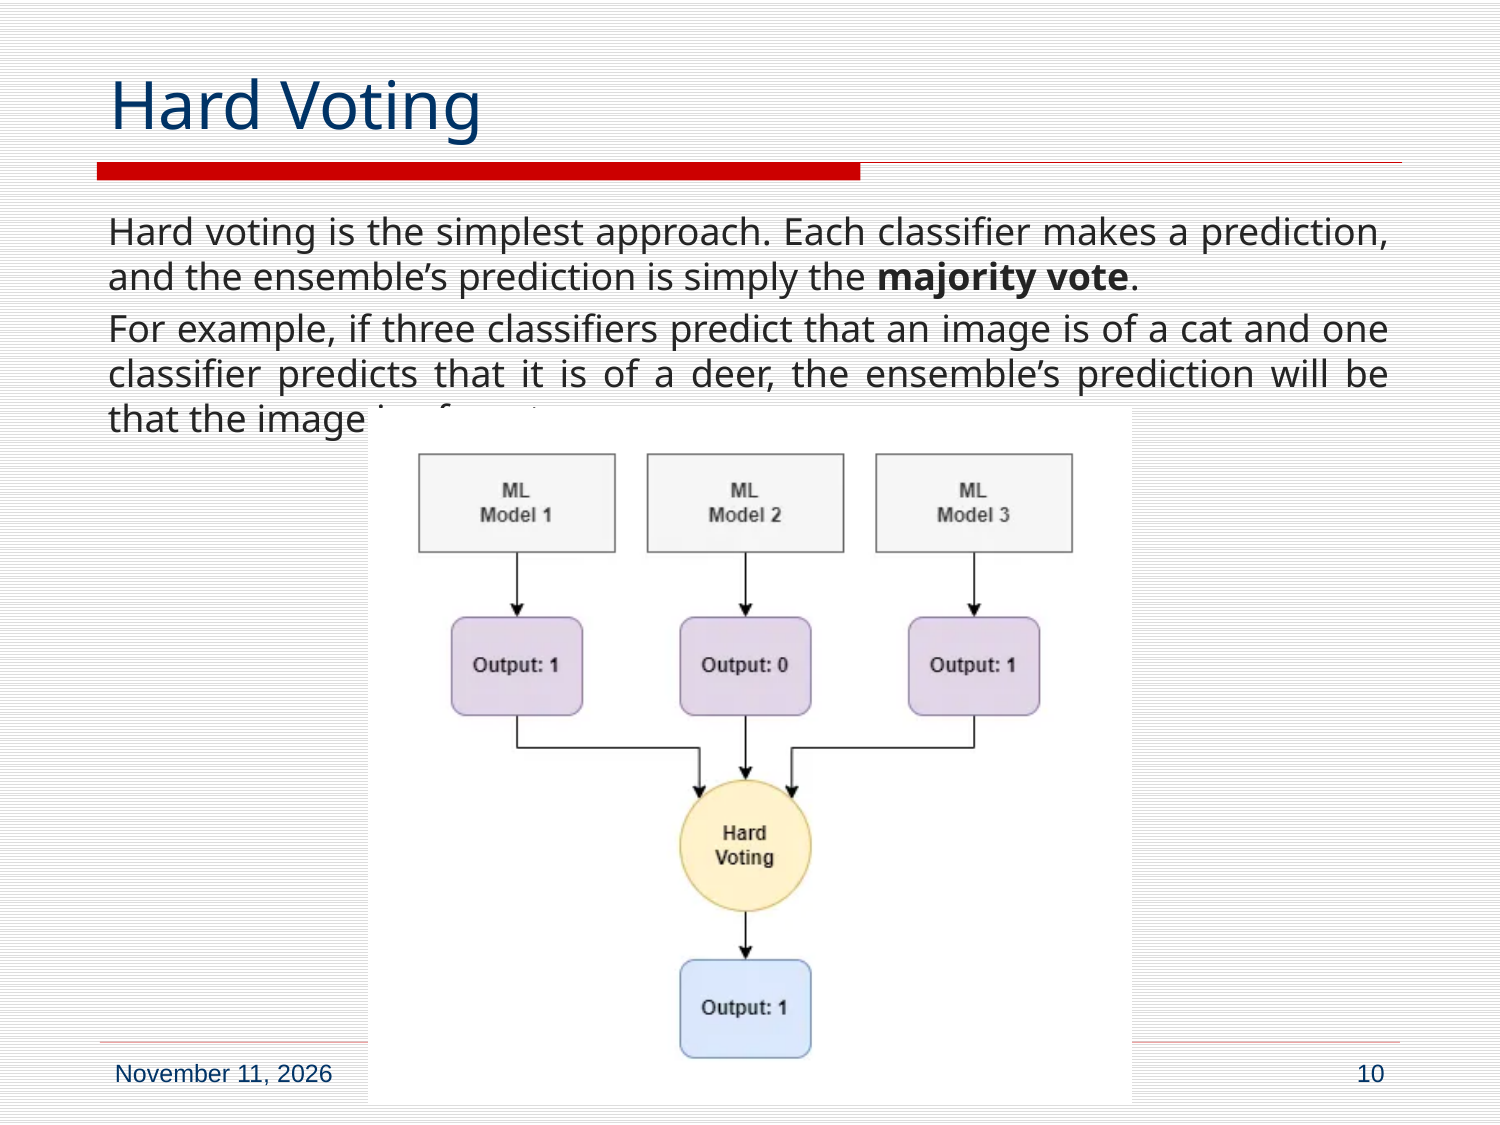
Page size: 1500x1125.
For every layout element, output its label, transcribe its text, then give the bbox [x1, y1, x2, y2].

picture [368, 408, 1132, 1103]
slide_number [99, 1049, 363, 1103]
list Hard voting is the simplest approach. Each classifier makes a prediction, and the ensemble’s prediction is simply the majority vote. For example, if three classifiers predict that an image is of a cat and one classifier predicts that it is of a deer, the ensemble’s prediction will be that the image is of a cat. [92, 200, 1406, 1025]
title Hard Voting [94, 24, 1407, 150]
slide_number 10 [1135, 1049, 1401, 1103]
